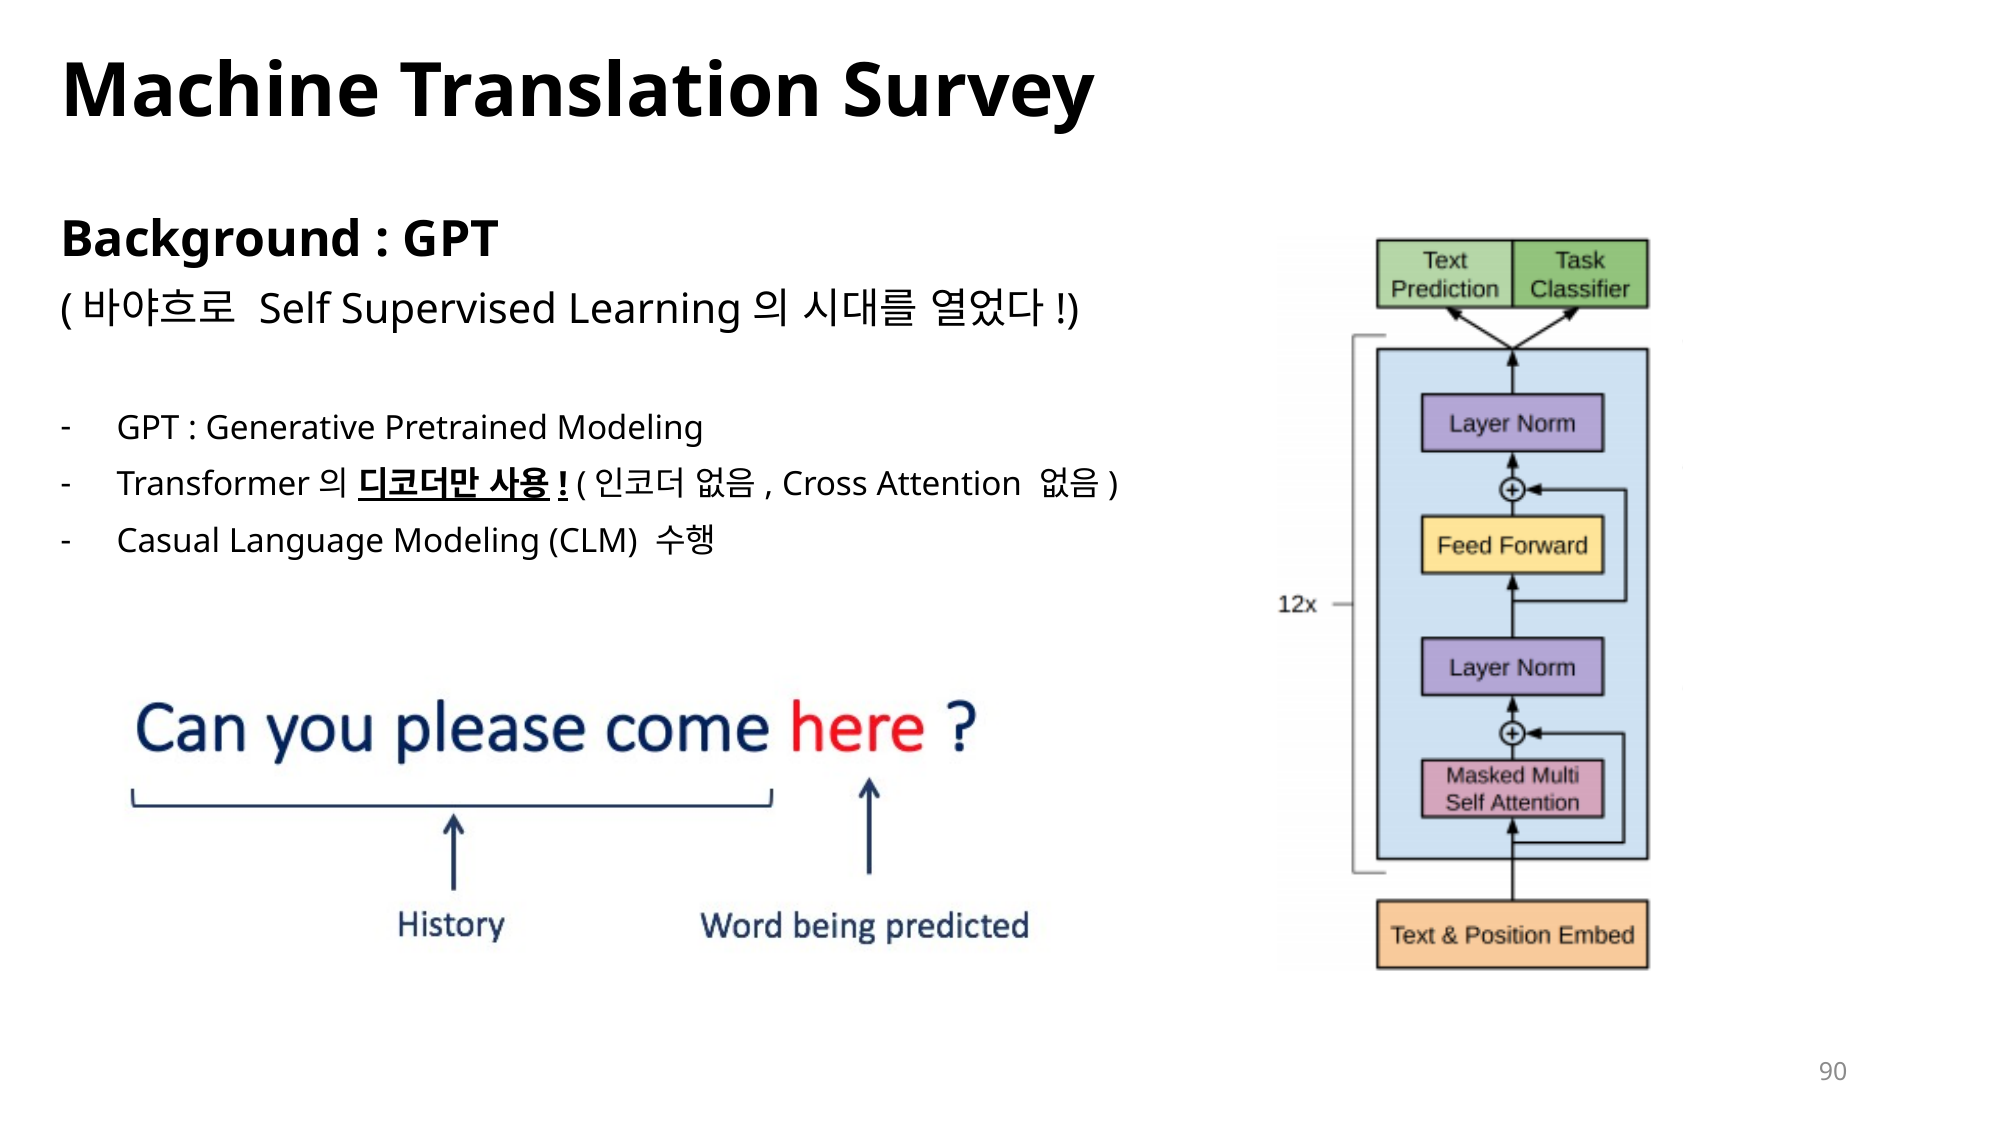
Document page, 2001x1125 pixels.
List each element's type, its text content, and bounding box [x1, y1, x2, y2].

slide_number 90 [1412, 1042, 1863, 1103]
text_box Machine Translation Survey [45, 0, 1271, 141]
subtitle Background : GPT (바야흐로 Self Supervised Learning의 시대를 열었다!) GPT : Generative Pretrained Modeling Transformer의 디코더만 사용! (인코더 없음, Cross Attention 없음) Casual Language Modeling (CLM) 수행 [45, 205, 1656, 1117]
picture [1241, 196, 1683, 990]
picture [0, 651, 1150, 960]
